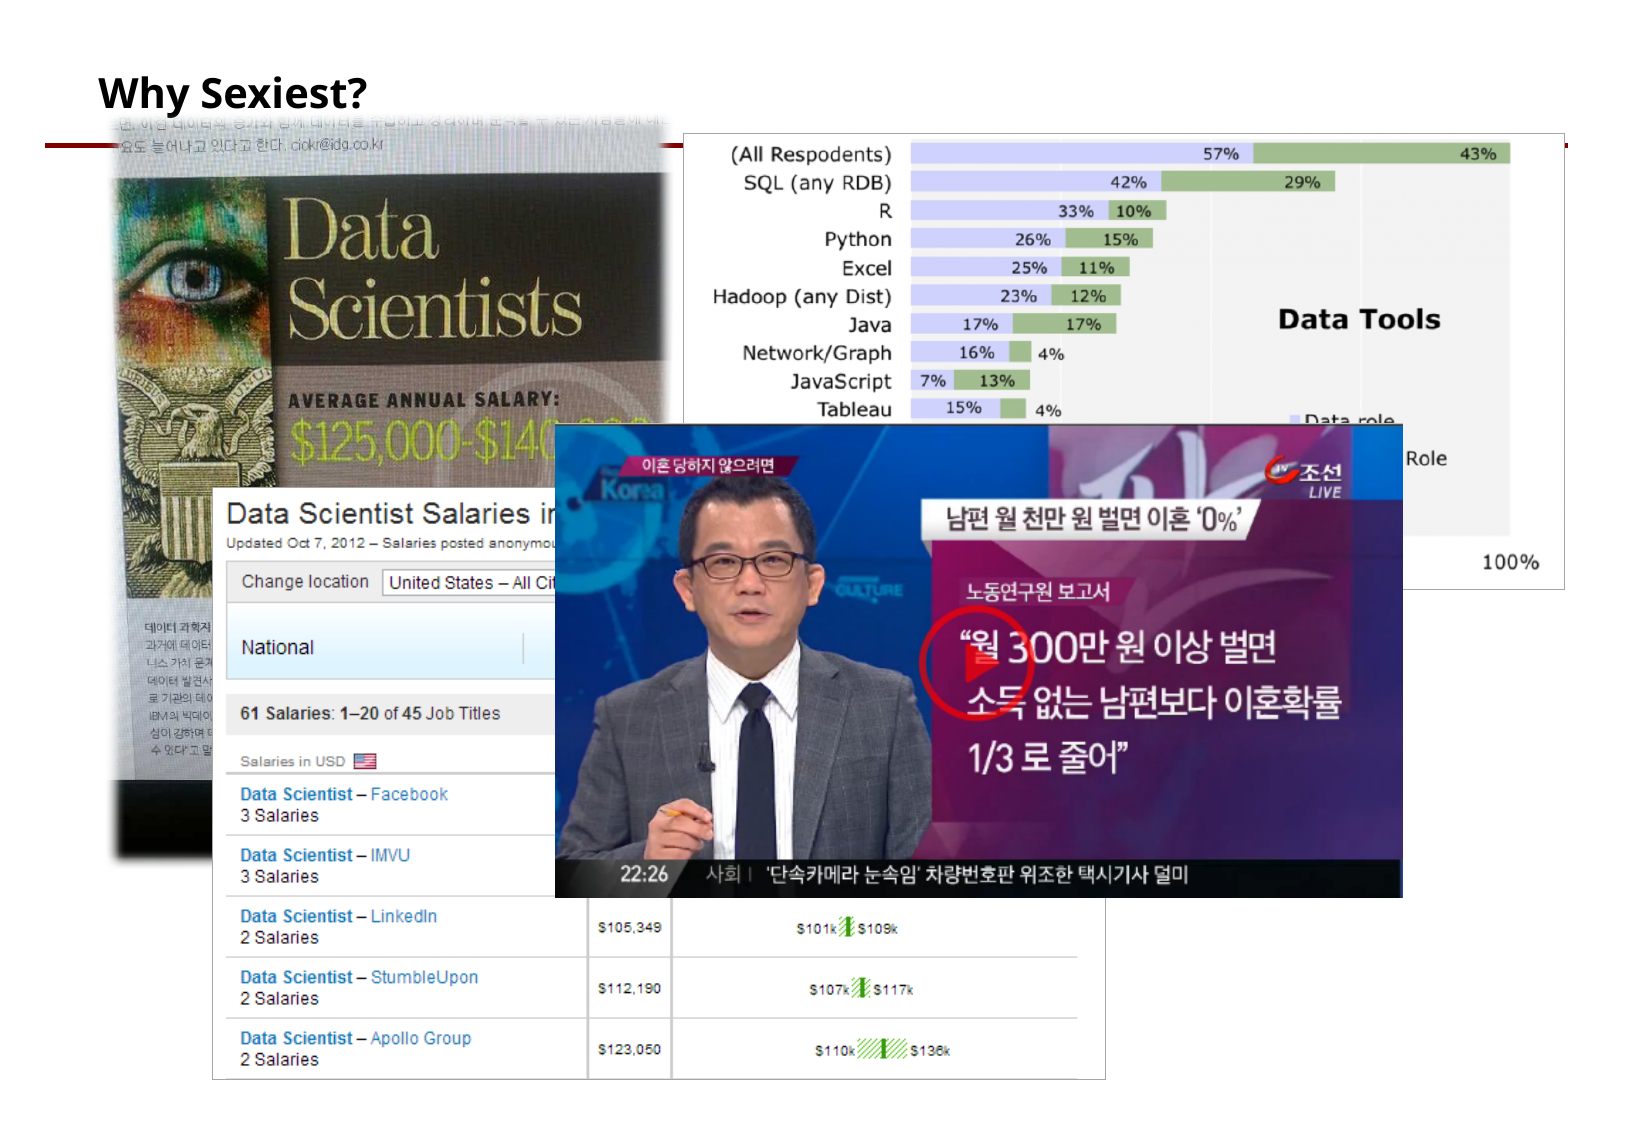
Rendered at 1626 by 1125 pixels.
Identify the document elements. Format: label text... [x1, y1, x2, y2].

title Why Sexiest? [83, 45, 1517, 138]
picture [105, 112, 1565, 1081]
